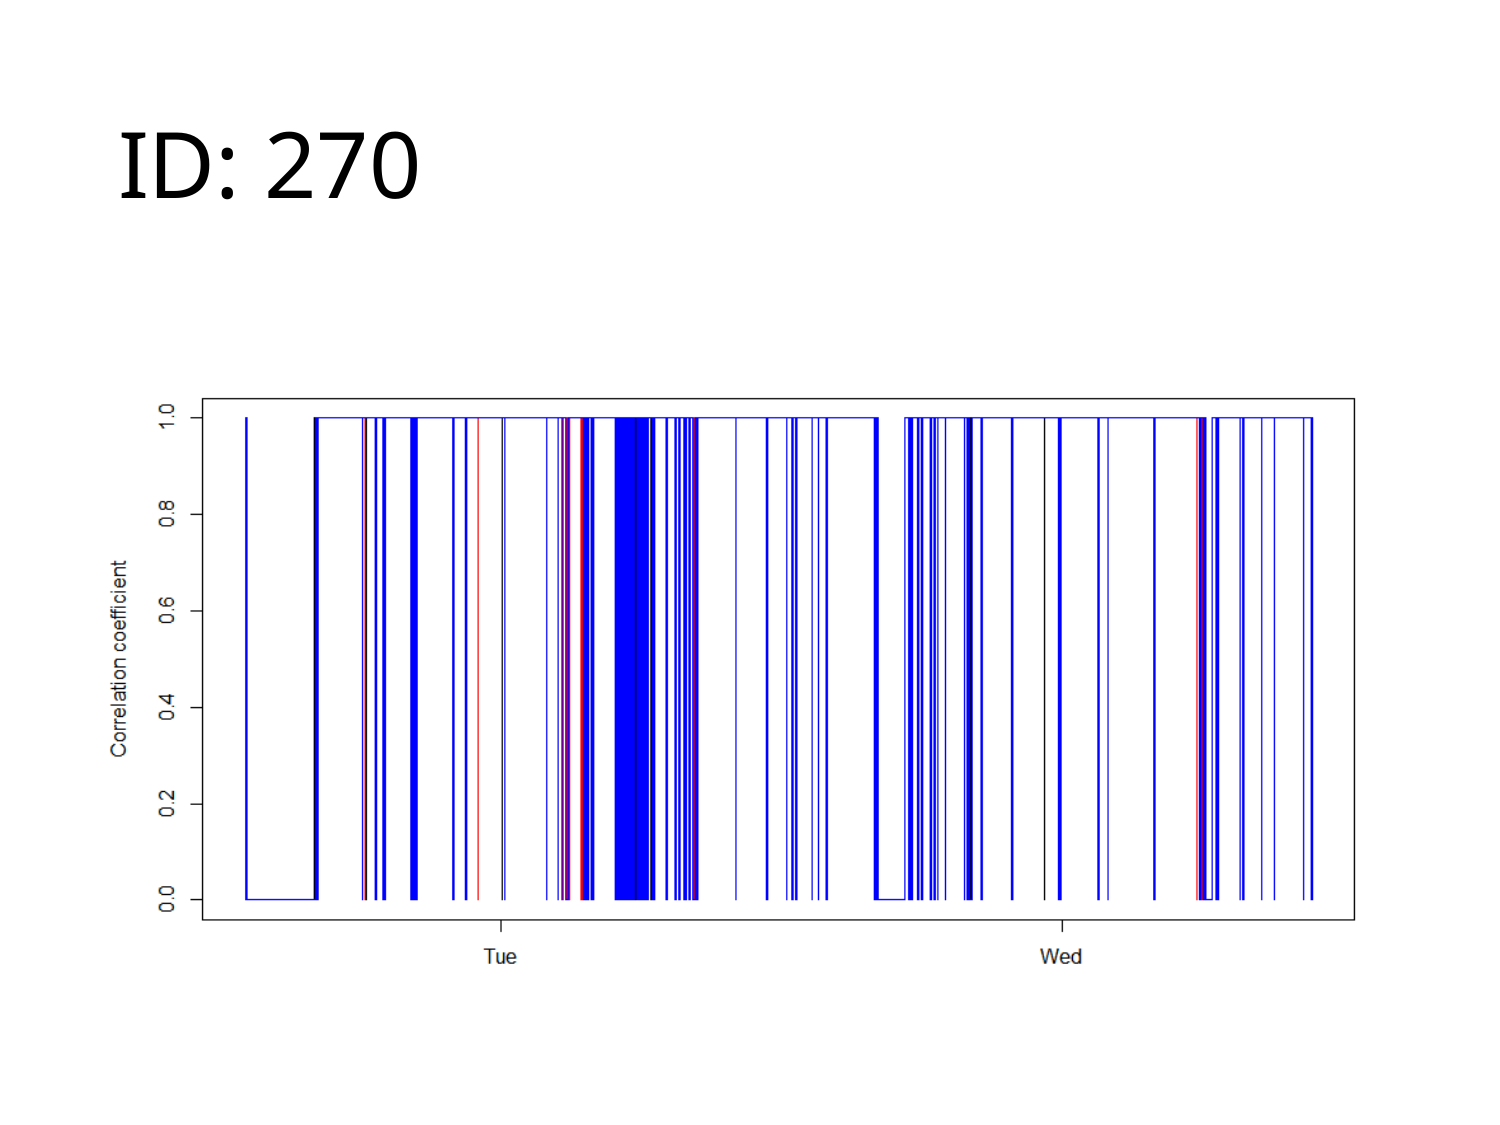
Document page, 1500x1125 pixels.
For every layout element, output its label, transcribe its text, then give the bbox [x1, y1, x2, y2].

picture [103, 299, 1406, 1044]
title ID: 270 [103, 59, 1397, 278]
